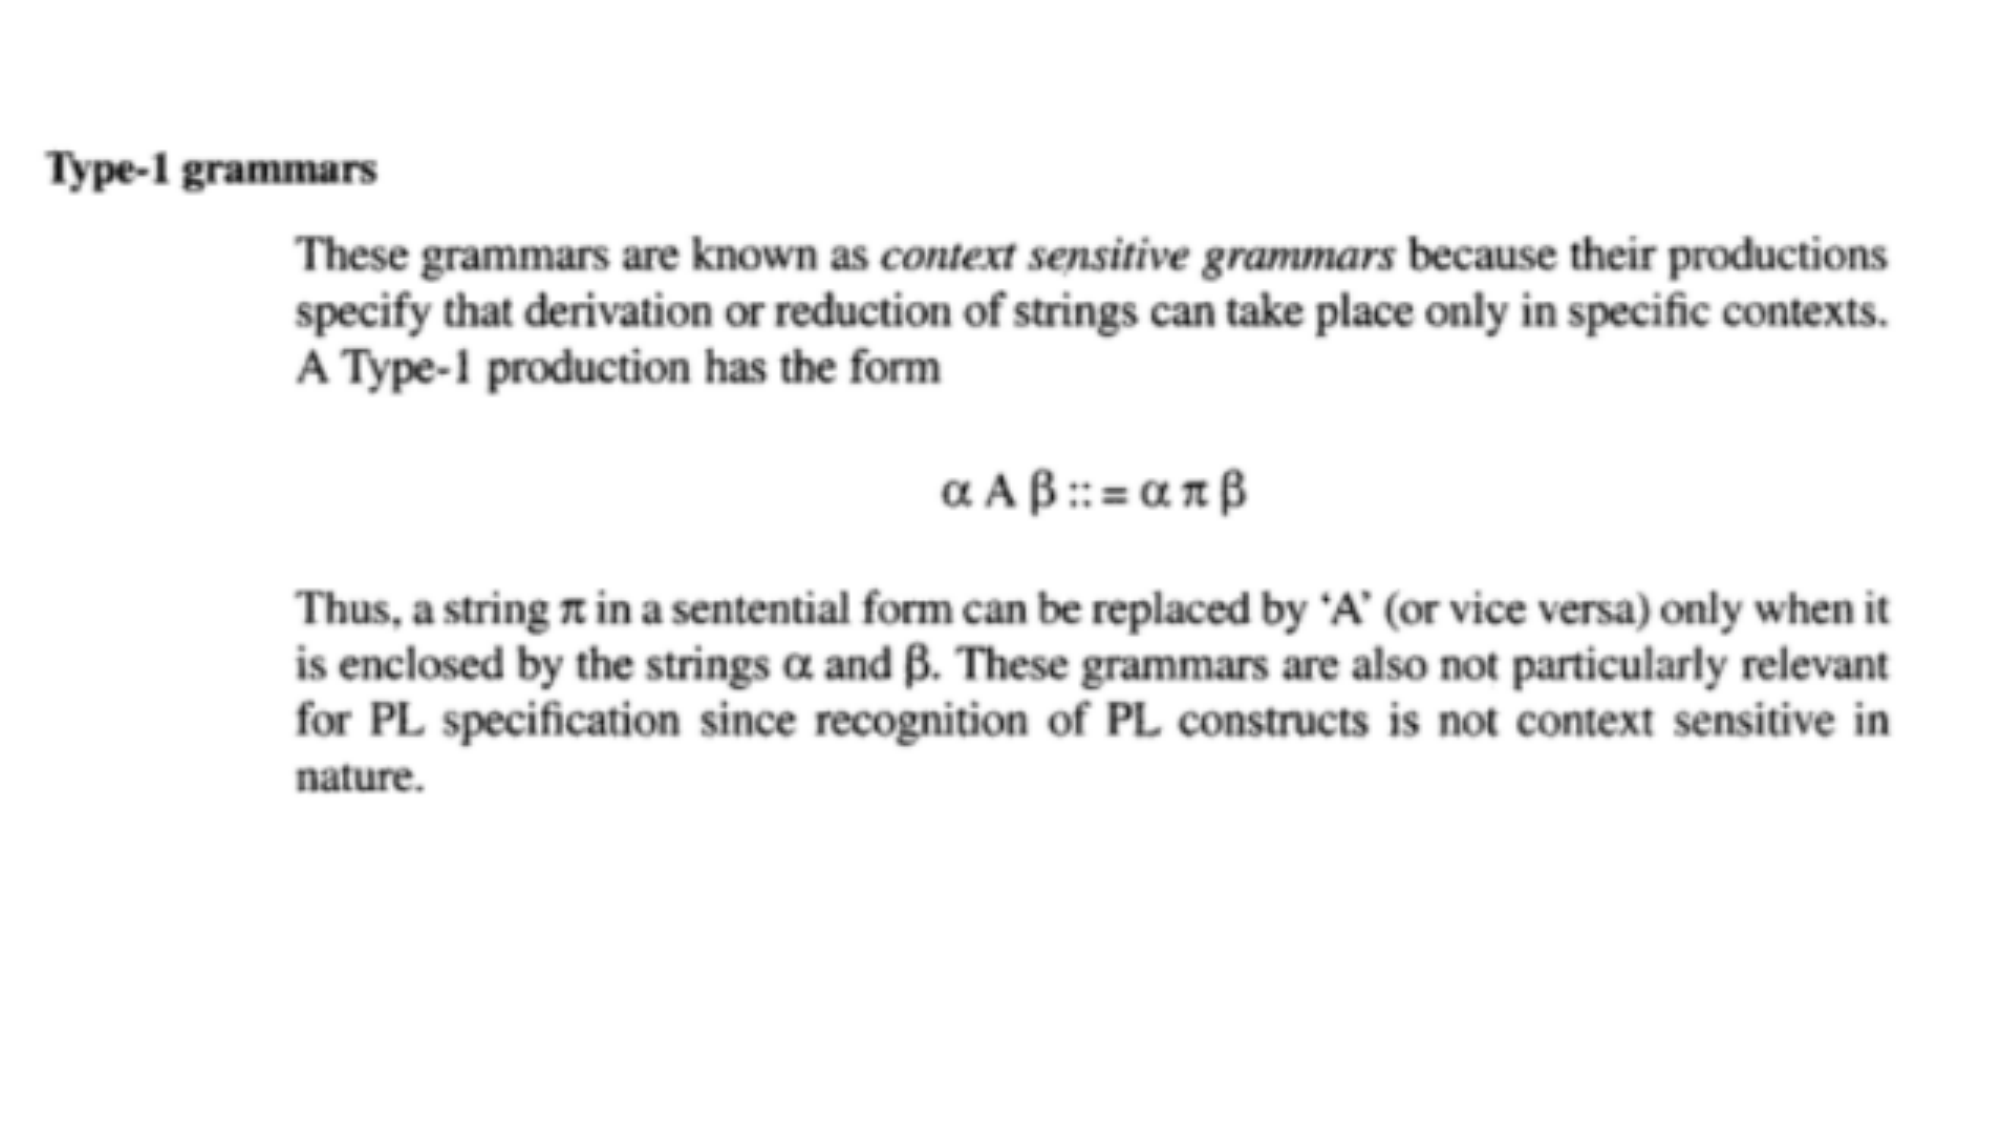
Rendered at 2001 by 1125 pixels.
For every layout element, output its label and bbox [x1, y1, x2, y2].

picture [23, 117, 1936, 829]
